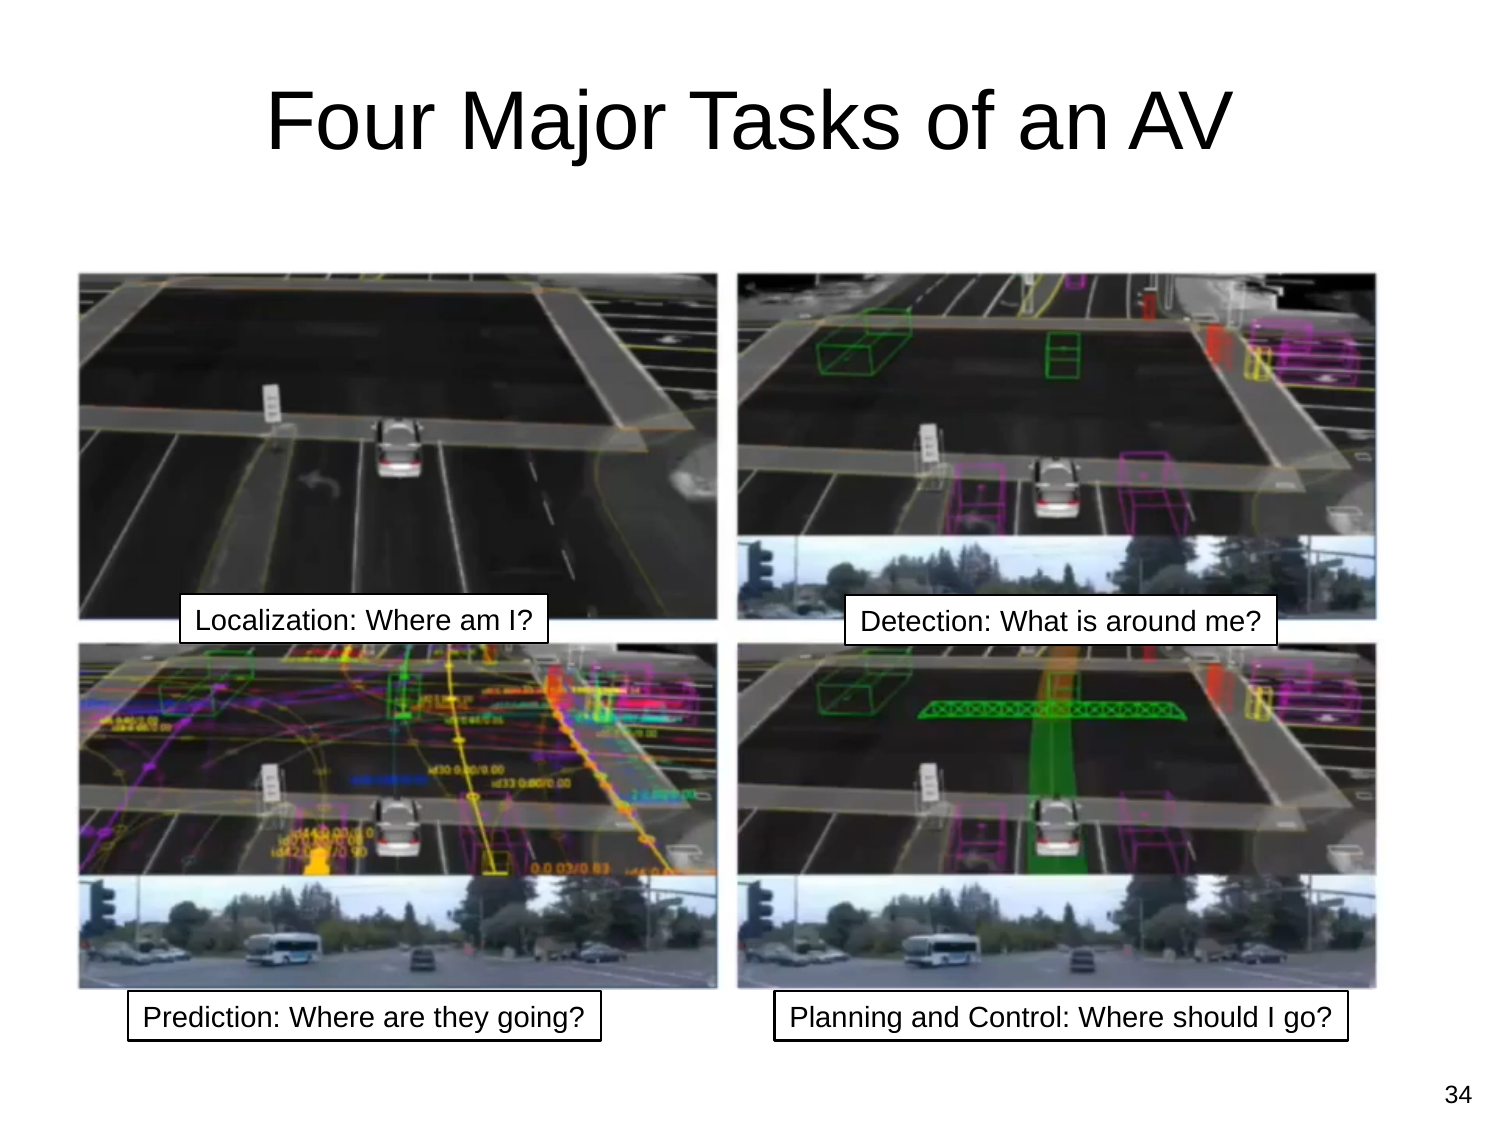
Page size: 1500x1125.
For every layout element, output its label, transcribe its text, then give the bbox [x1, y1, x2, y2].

title Four Major Tasks of an AV [74, 44, 1426, 188]
slide_number 34 [1137, 1070, 1488, 1112]
text_box Prediction: Where are they going? [126, 997, 603, 1043]
picture [74, 269, 1385, 991]
text_box Planning and Control: Where should I go? [772, 997, 1350, 1043]
